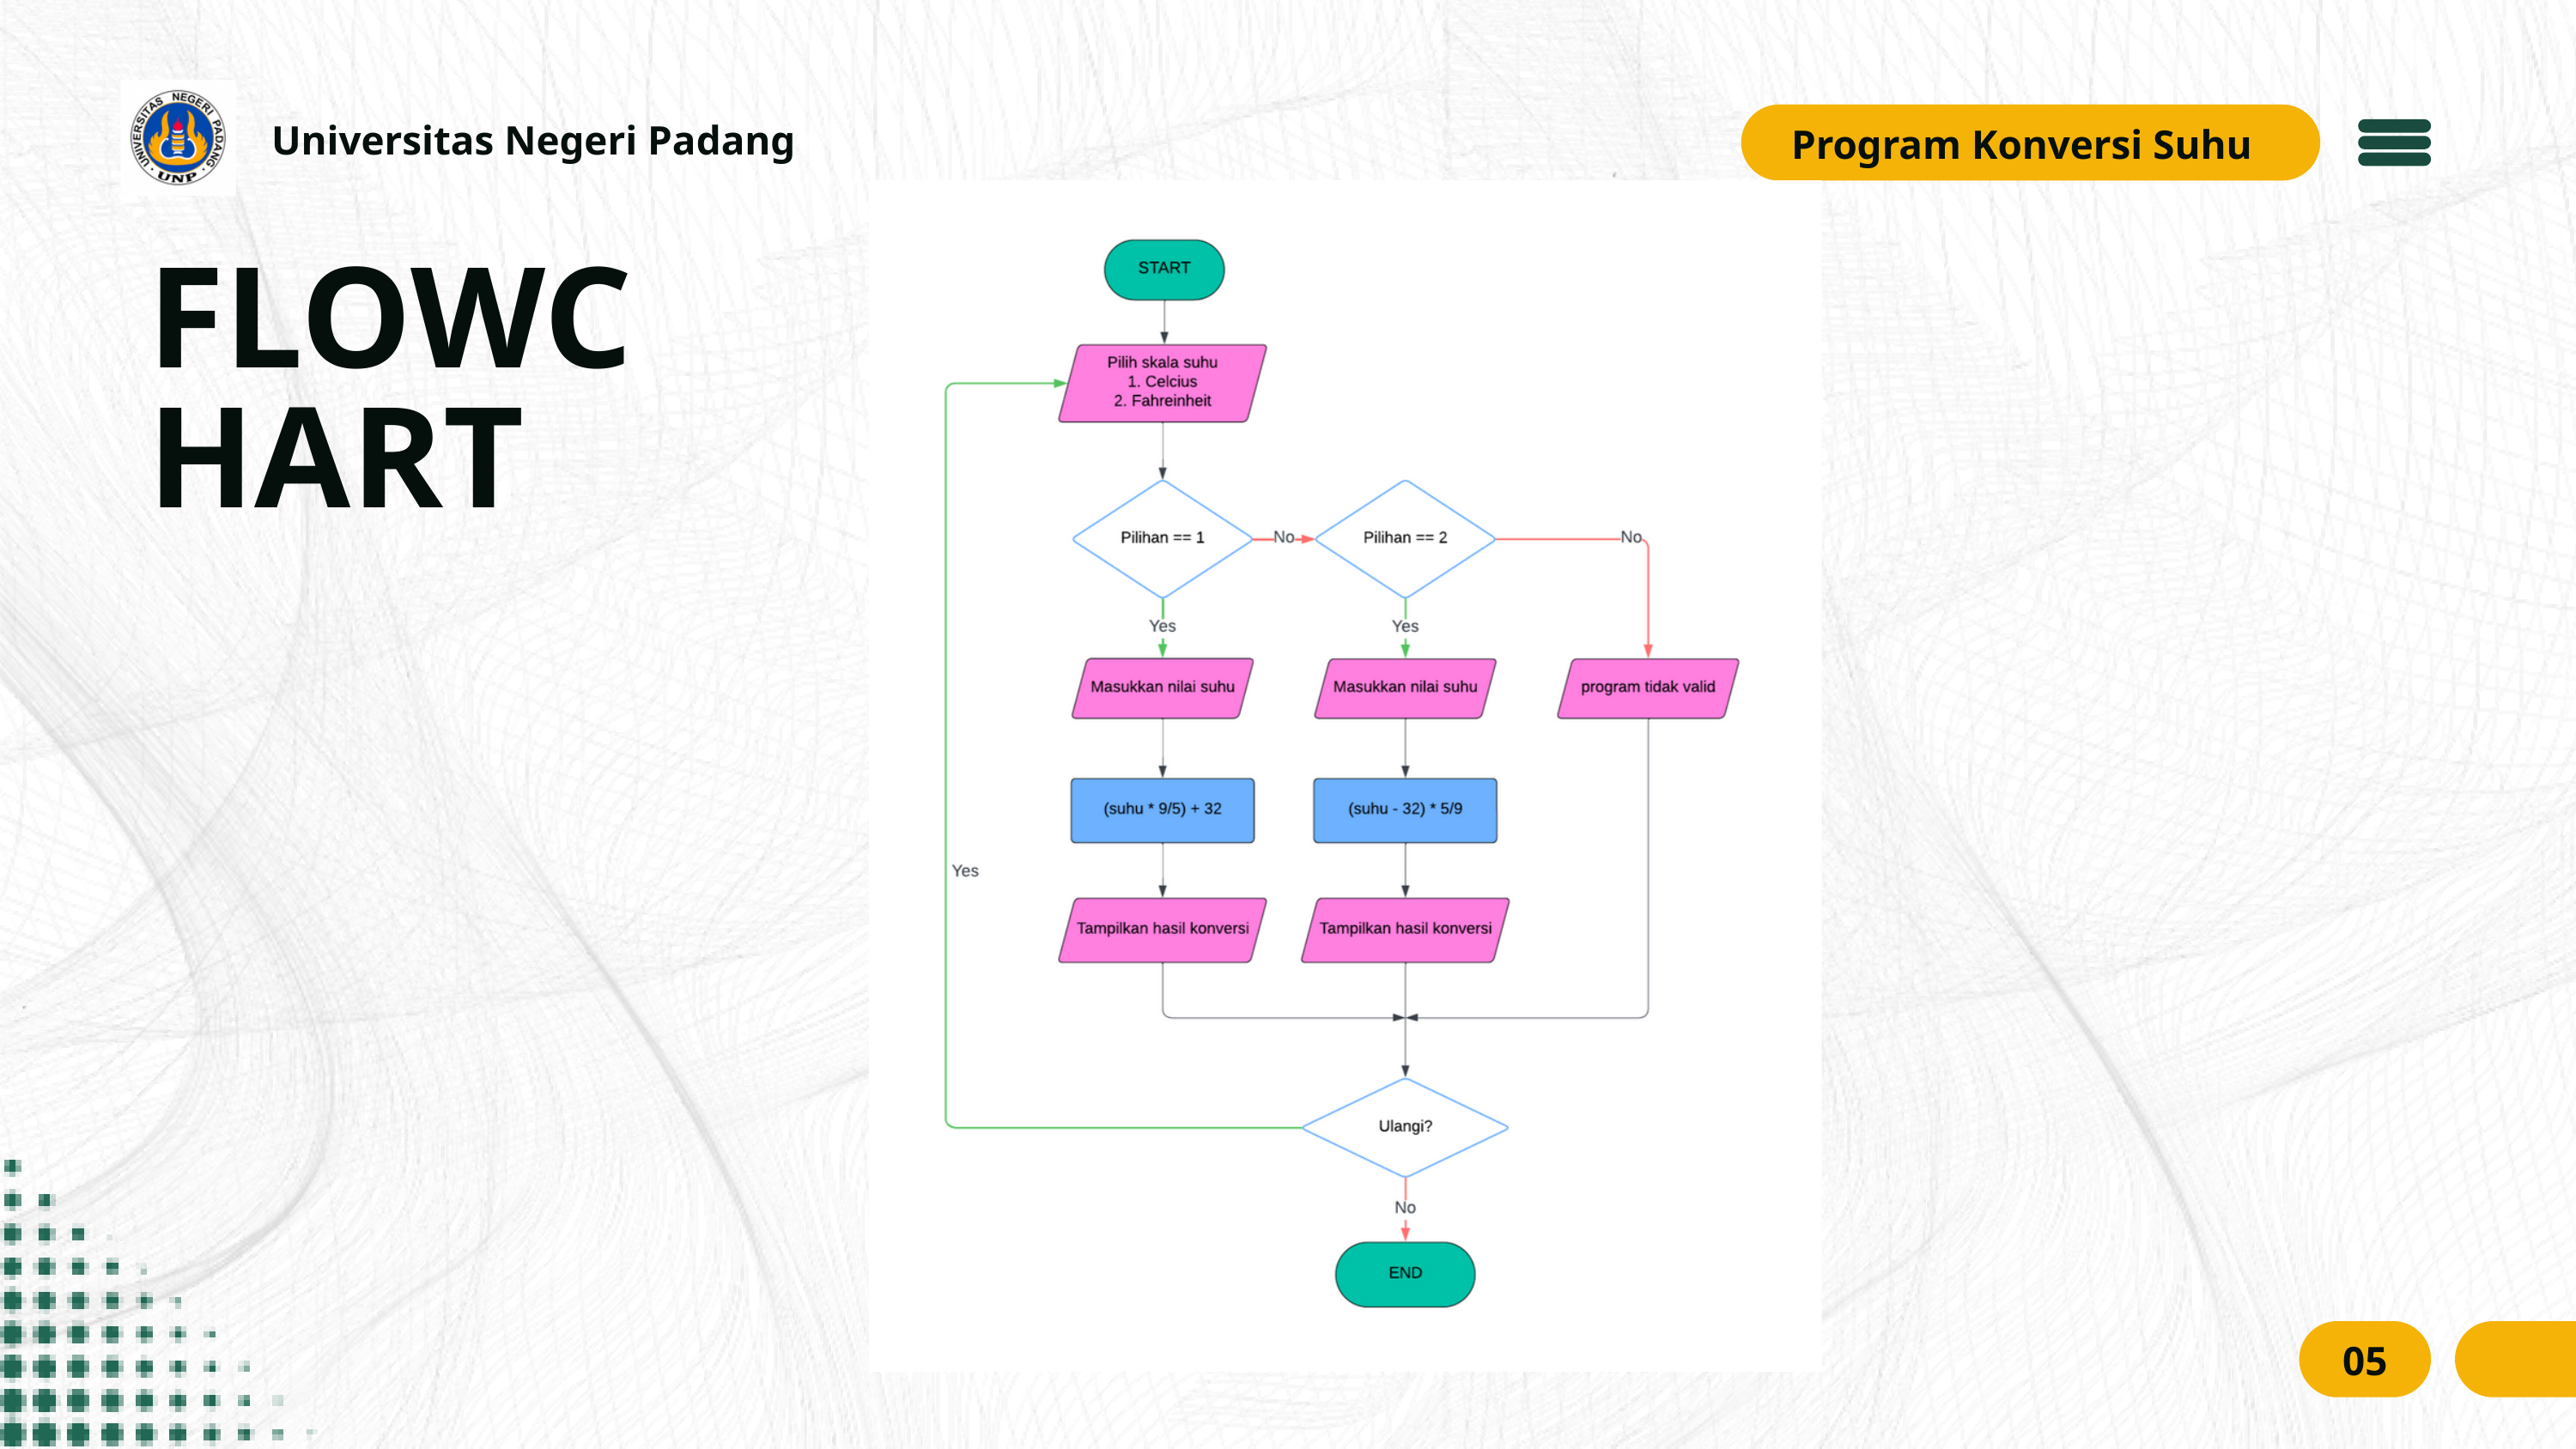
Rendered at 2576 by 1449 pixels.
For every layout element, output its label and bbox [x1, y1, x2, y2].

text_box [2299, 1320, 2432, 1397]
text_box [0, 0, 2576, 1449]
text_box [2357, 118, 2432, 167]
text_box [2454, 1320, 2576, 1397]
text_box [1741, 104, 2321, 181]
